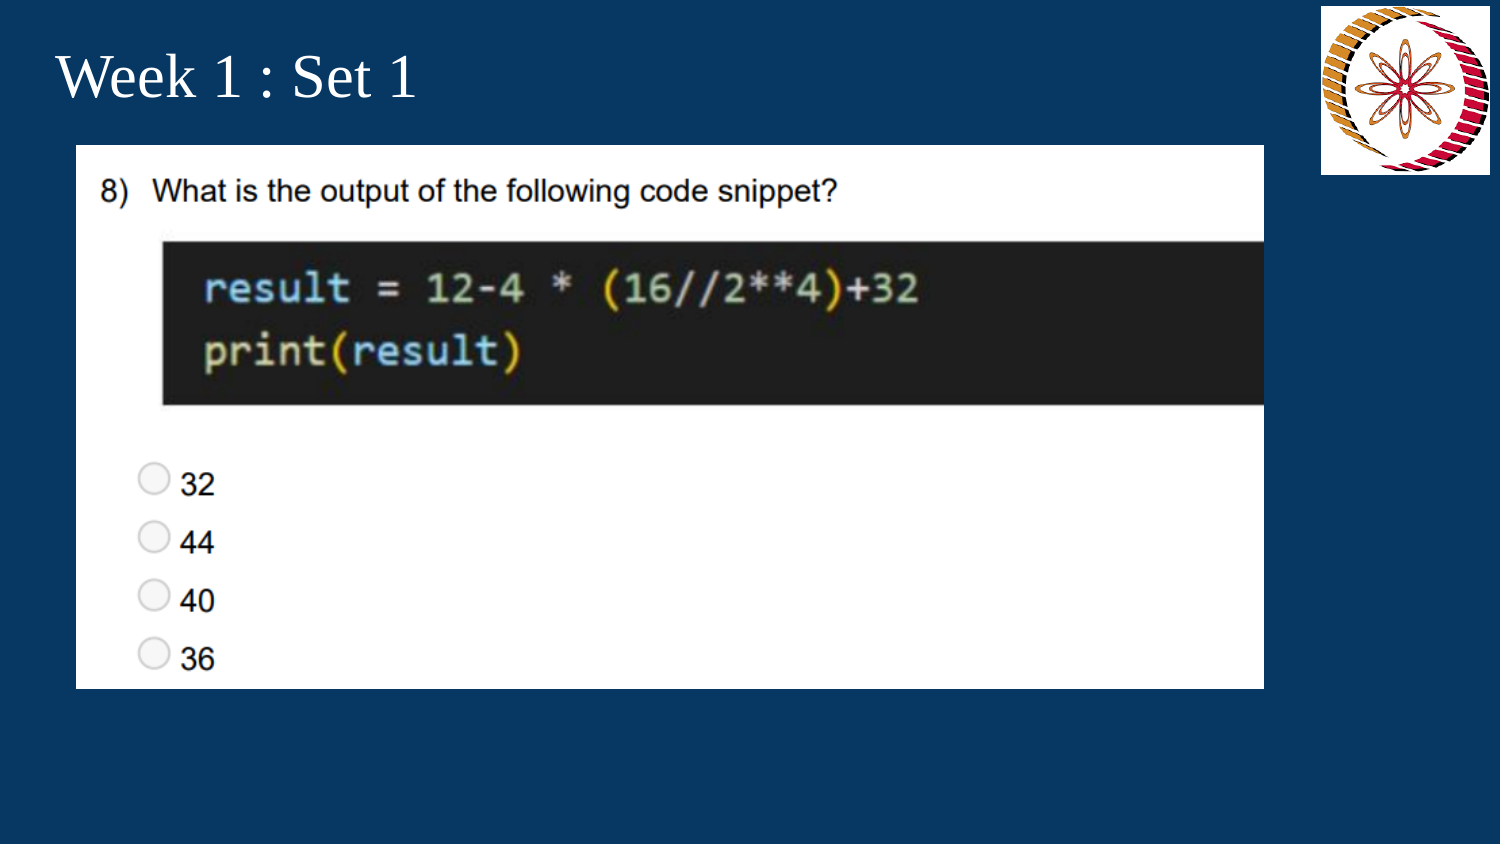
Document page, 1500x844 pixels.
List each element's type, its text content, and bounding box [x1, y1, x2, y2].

picture [76, 145, 1264, 690]
text_box Week 1 : Set 1 [40, 20, 1298, 814]
picture [1321, 6, 1490, 176]
